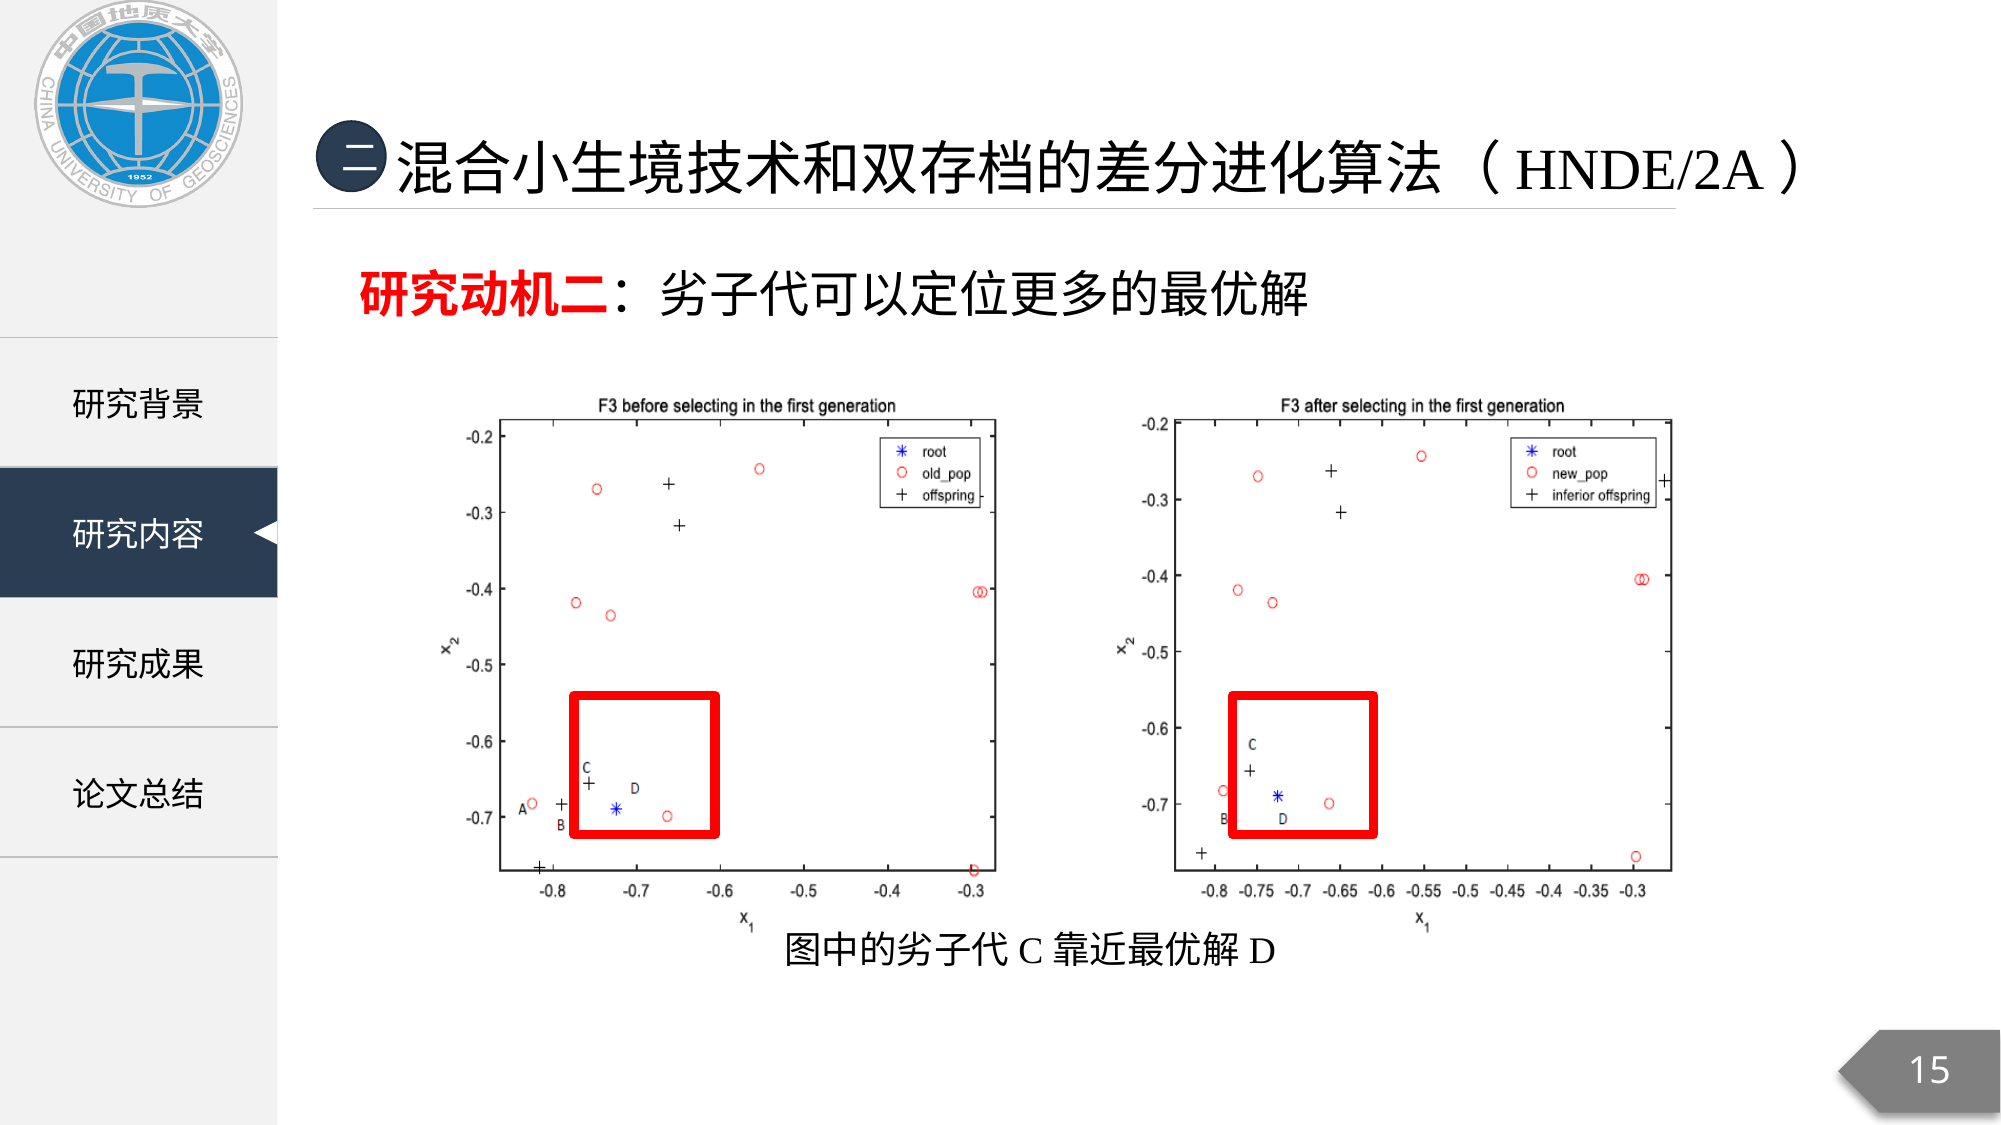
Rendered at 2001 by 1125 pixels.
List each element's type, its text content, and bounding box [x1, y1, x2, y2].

picture [415, 352, 1706, 950]
text_box 混合小生境技术和双存档的差分进化算法（HNDE/2A） [380, 88, 1852, 209]
text_box 二 [315, 120, 387, 193]
picture [34, 0, 243, 208]
text_box 研究动机二：劣子代可以定位更多的最优解 [344, 255, 1325, 331]
text_box 图中的劣子代C靠近最优解D [769, 950, 1291, 979]
